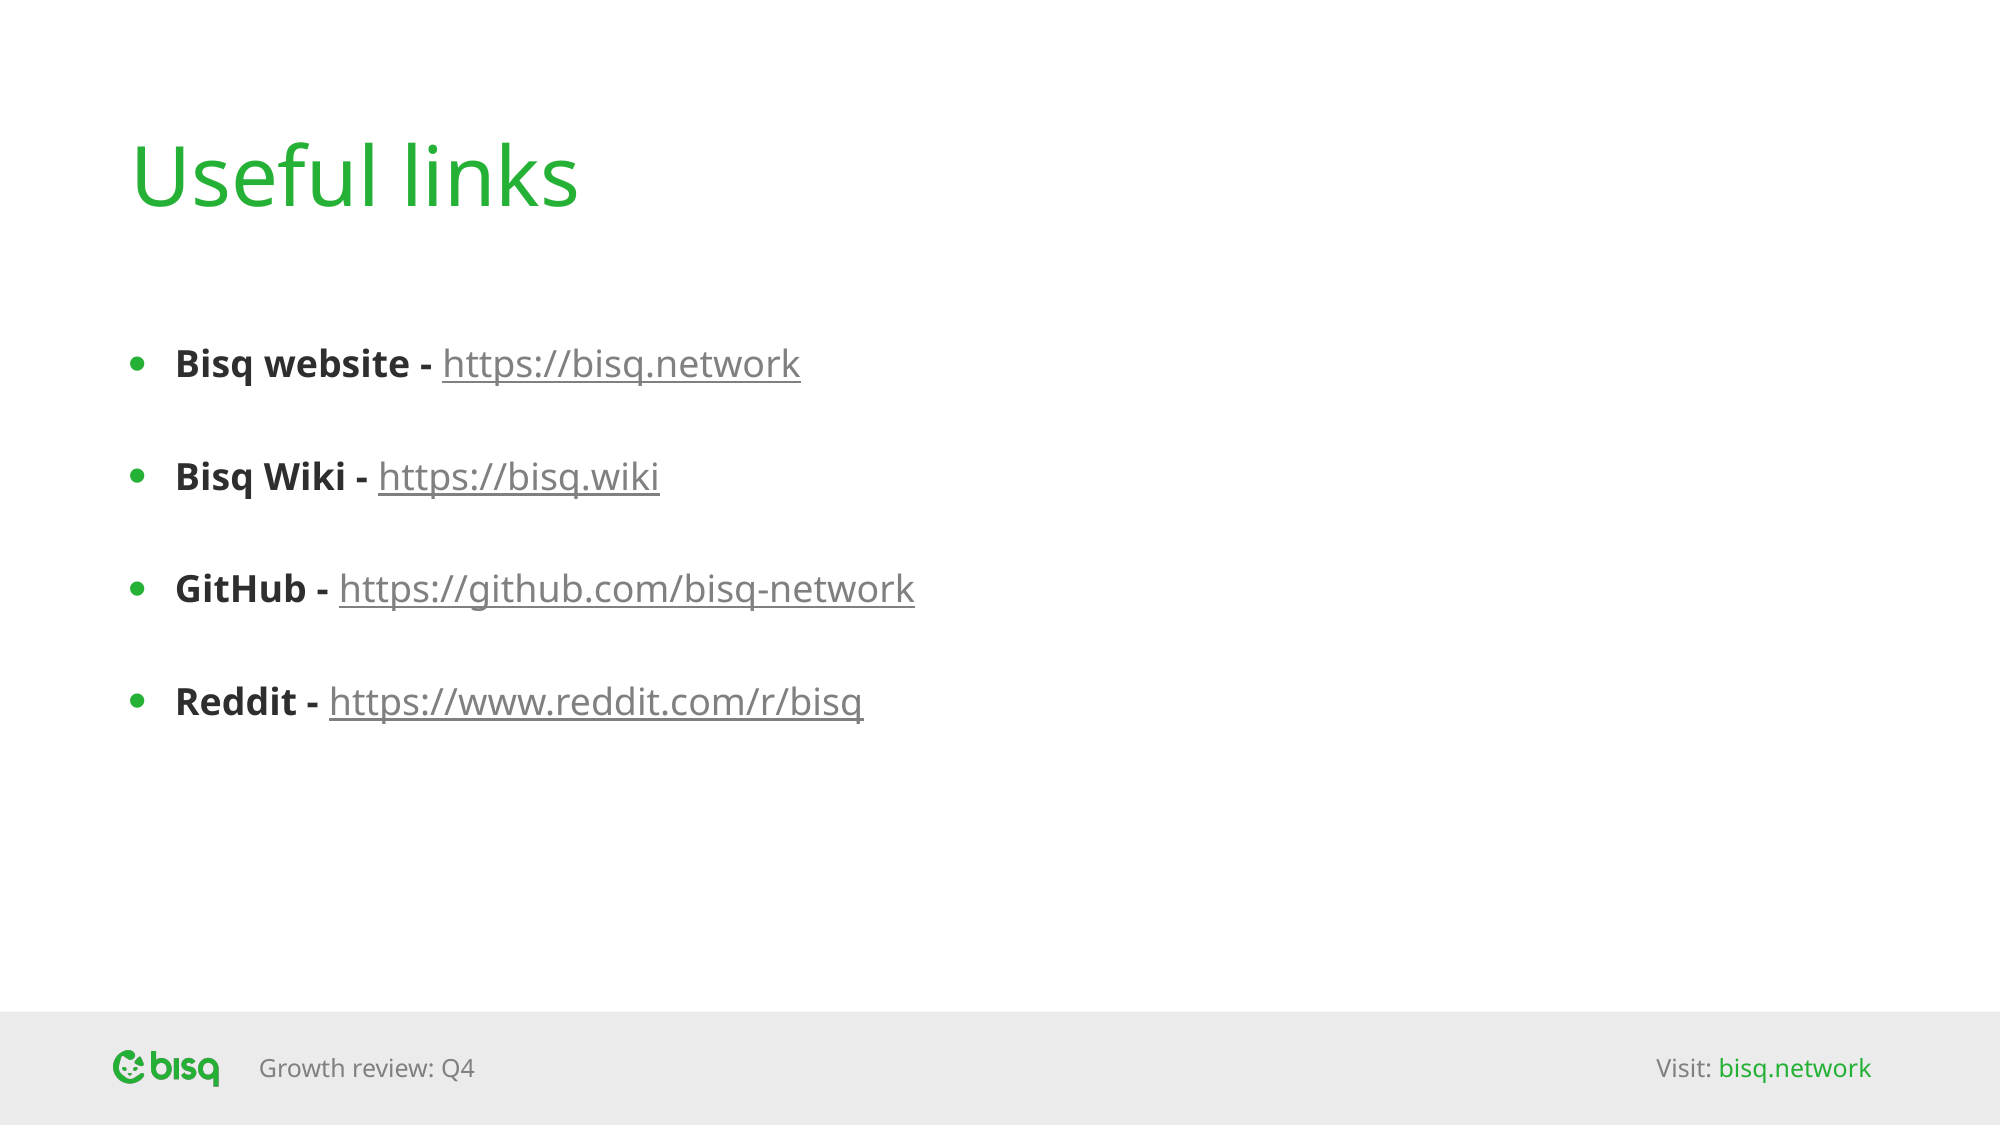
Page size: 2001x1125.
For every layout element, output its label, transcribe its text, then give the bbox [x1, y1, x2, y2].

text_box [0, 1011, 2000, 1125]
picture [113, 1050, 219, 1087]
text_box Useful links [115, 115, 1885, 231]
text_box Bisq website - https://bisq.network Bisq Wiki - https://bisq.wiki GitHub - https://github.com/bisq-network Reddit - https://www.reddit.com/r/bisq [113, 265, 1885, 731]
text_box Visit: bisq.network [1490, 1045, 1887, 1091]
text_box Growth review: Q4 [244, 1045, 641, 1091]
